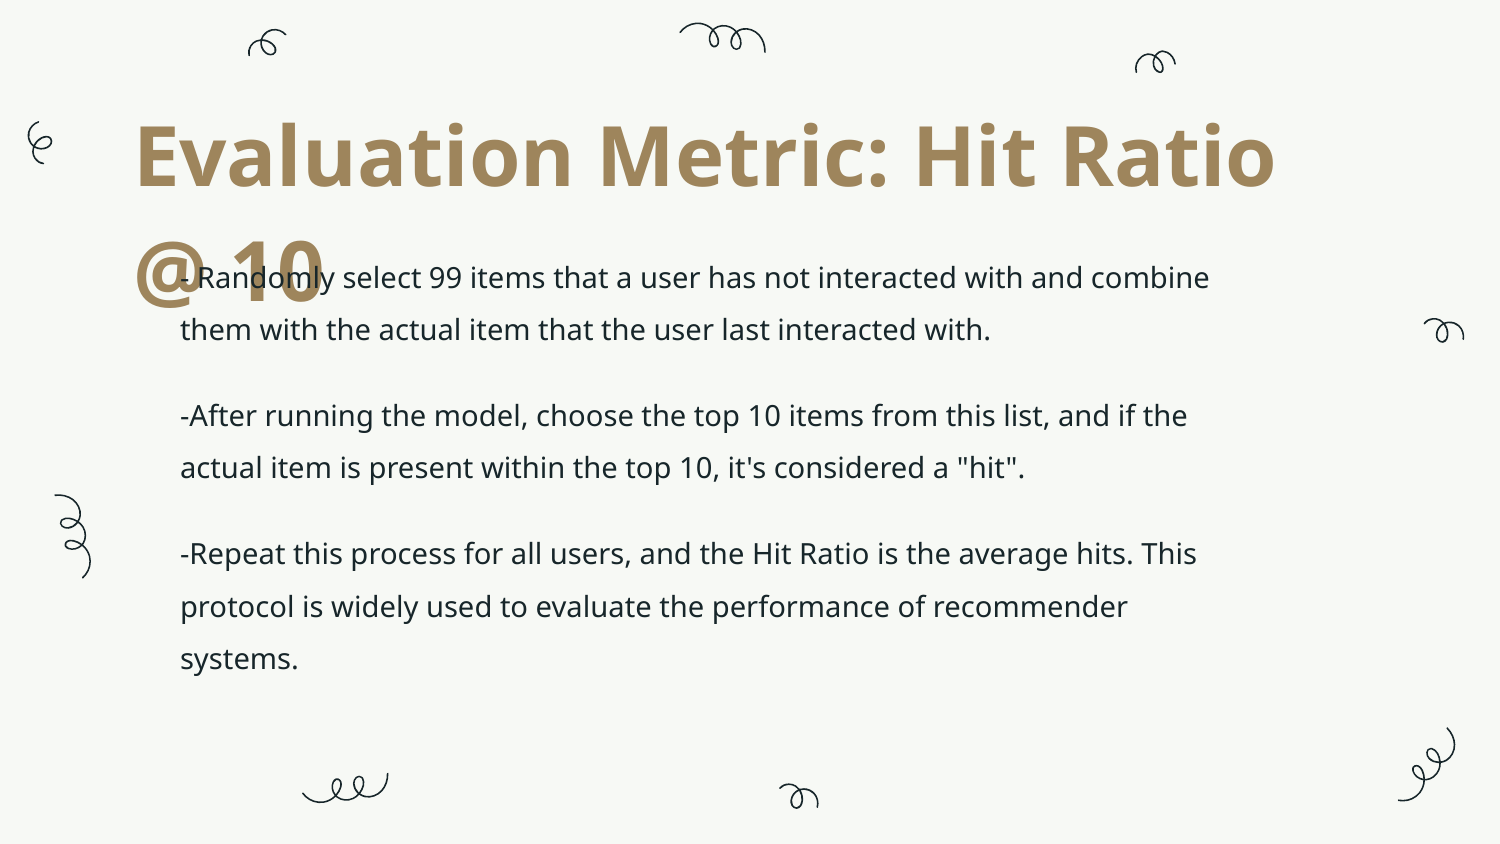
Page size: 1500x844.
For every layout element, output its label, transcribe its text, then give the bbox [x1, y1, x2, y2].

title Evaluation Metric: Hit Ratio @ 10 [118, 72, 1382, 167]
subtitle - Randomly select 99 items that a user has not interacted with and combine them with the actual item that the user last interacted with. -After running the model, choose the top 10 items from this list, and if the actual item is present within the top 10, it's considered a "hit". -Repeat this process for all users, and the Hit Ratio is the average hits. This protocol is widely used to evaluate the performance of recommender systems. [165, 226, 1266, 762]
